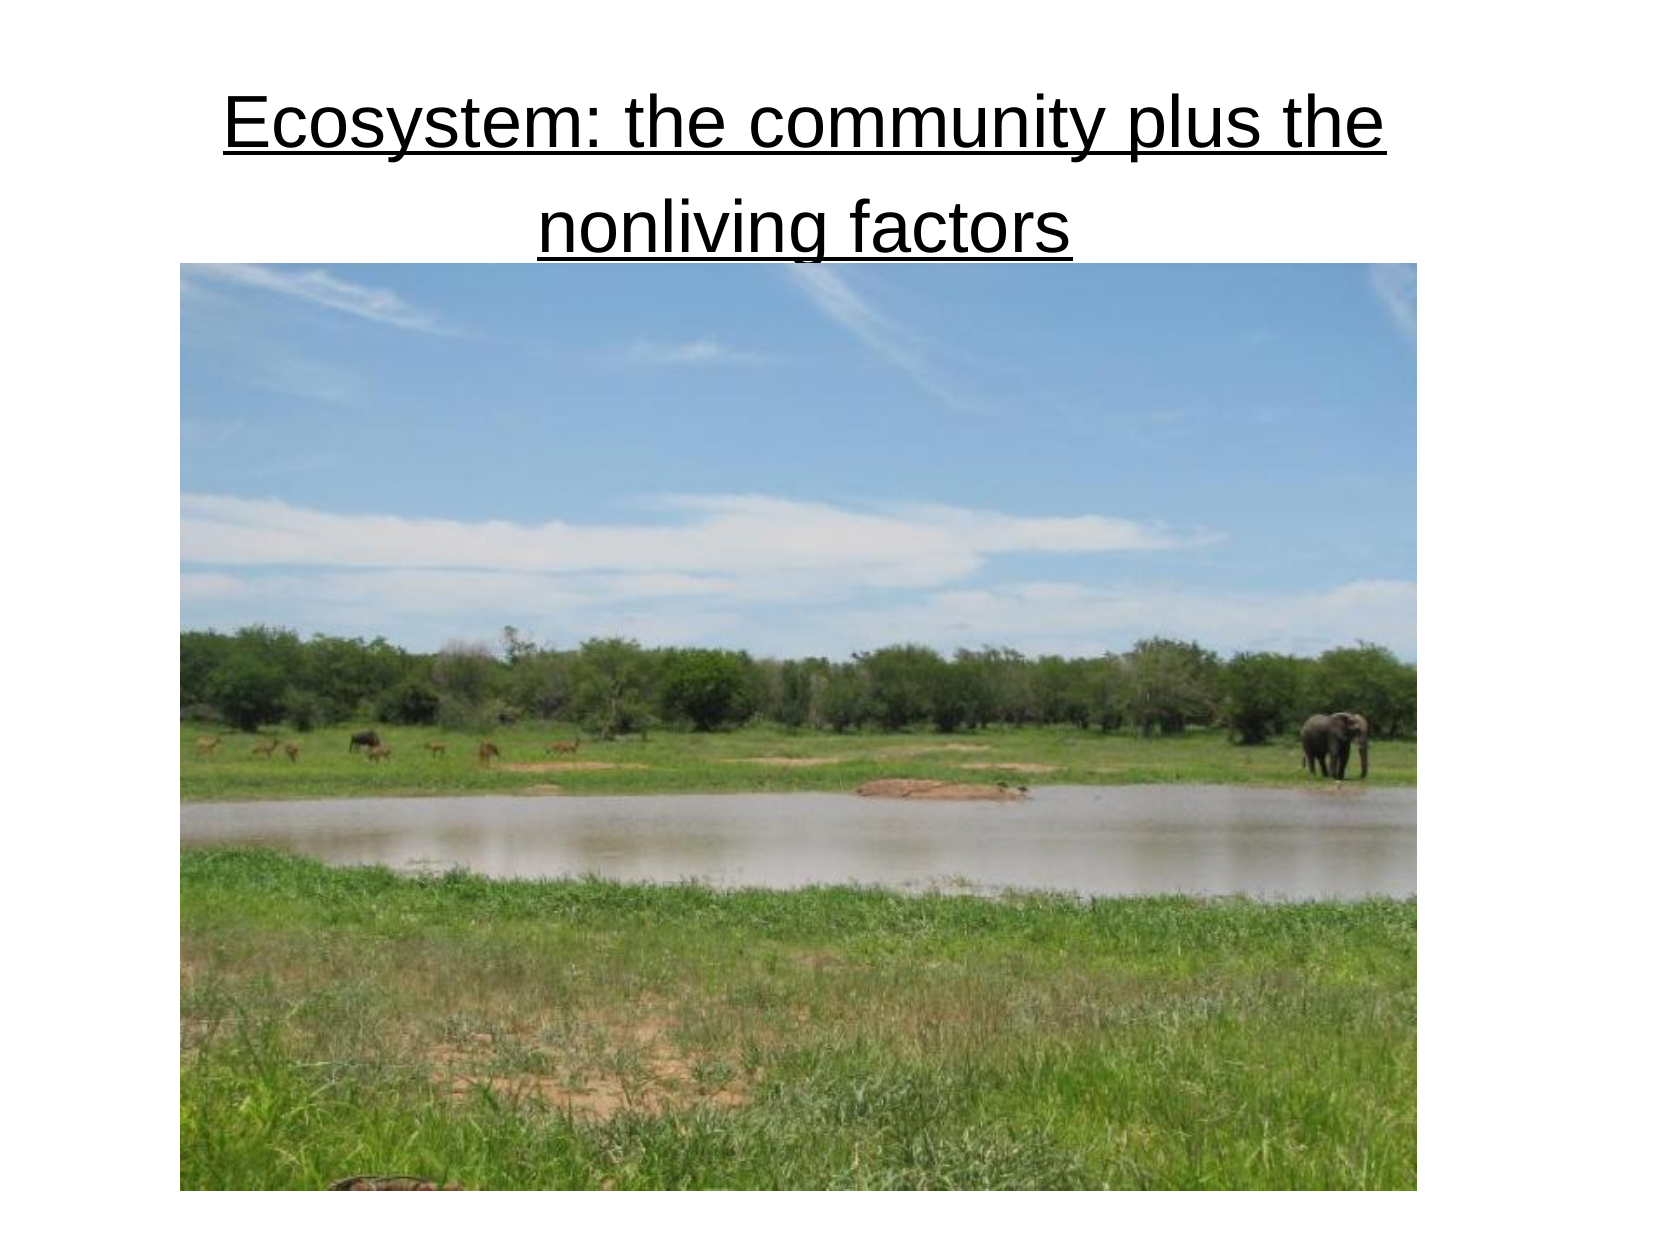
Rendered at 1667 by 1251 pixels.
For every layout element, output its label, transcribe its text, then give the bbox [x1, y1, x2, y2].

text_box Ecosystem: the community plus the nonliving factors [86, 50, 1524, 243]
picture [180, 263, 1417, 1192]
